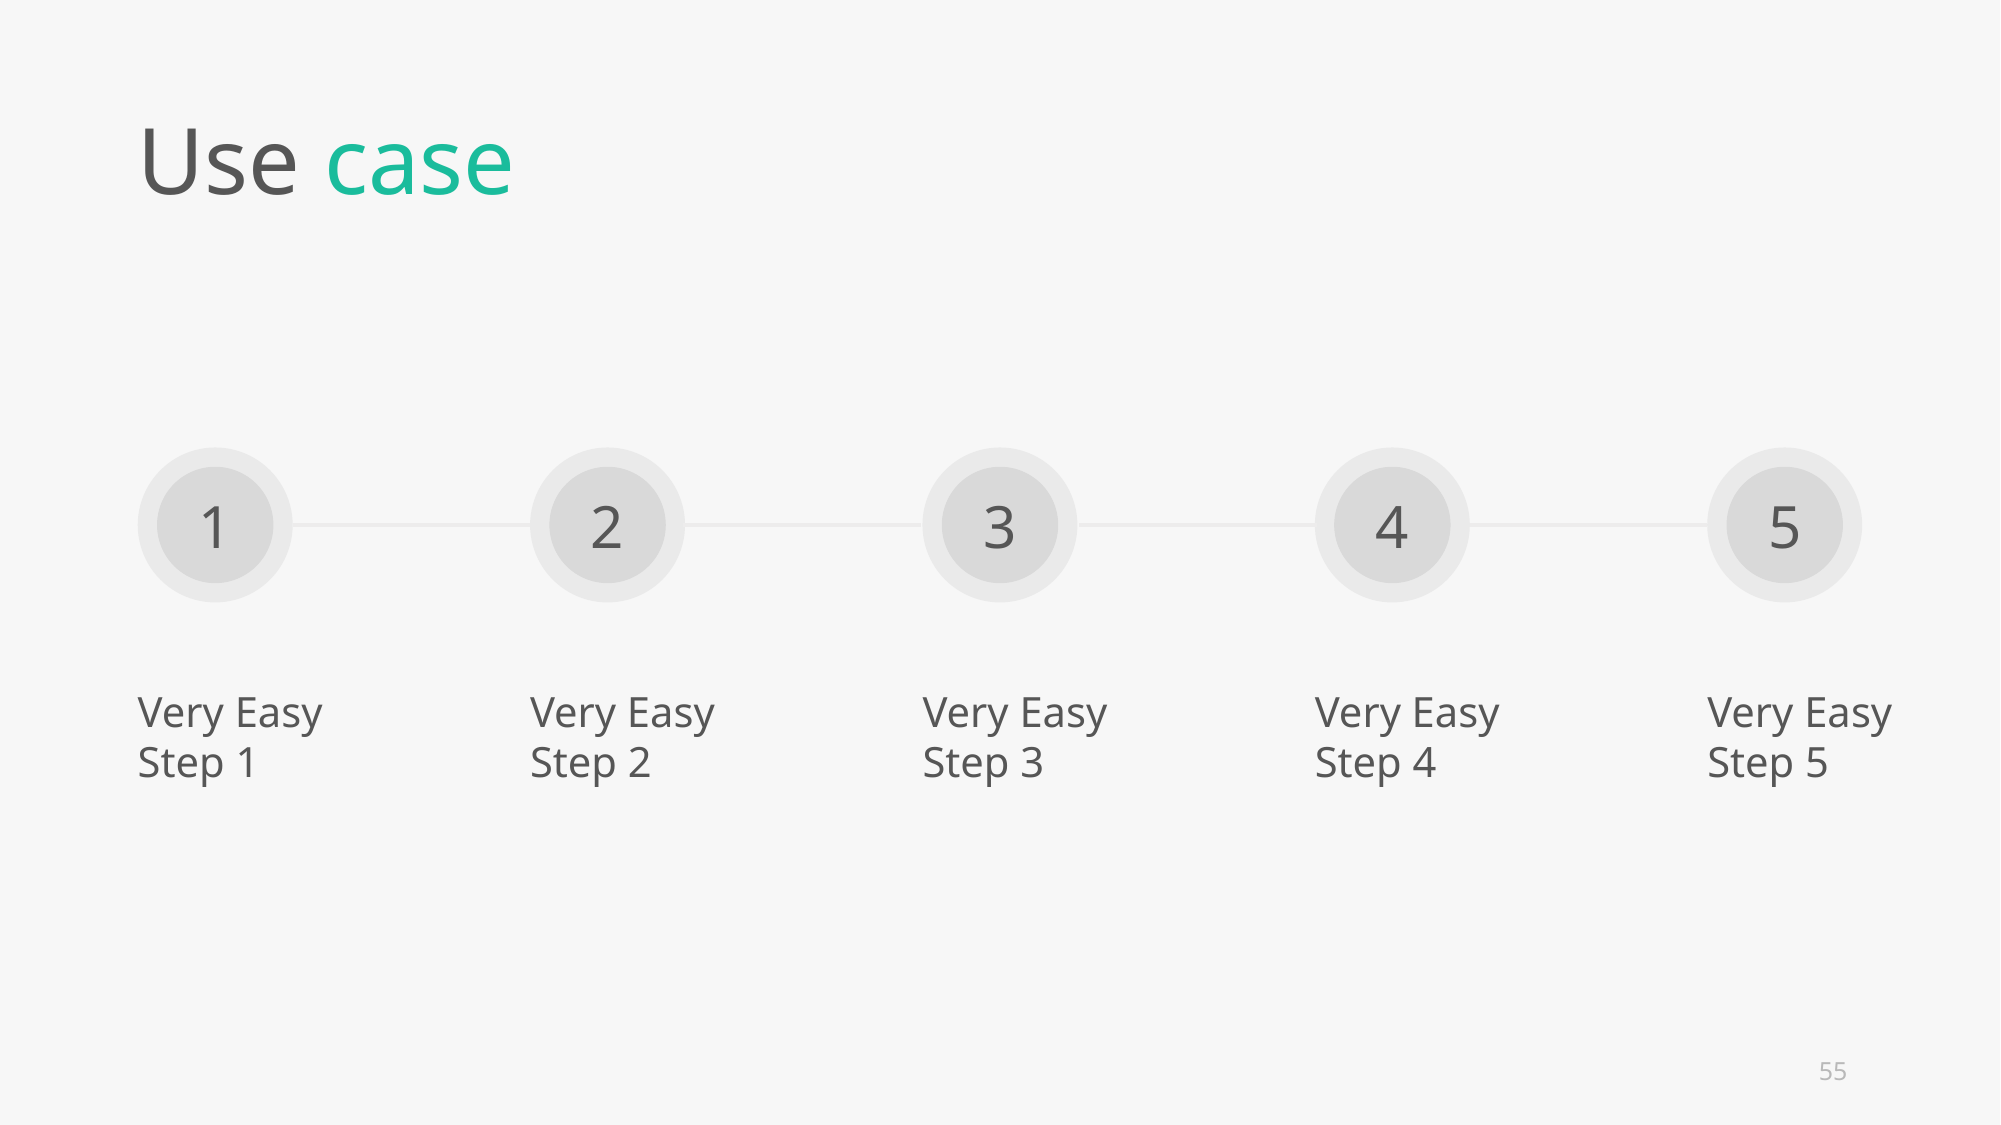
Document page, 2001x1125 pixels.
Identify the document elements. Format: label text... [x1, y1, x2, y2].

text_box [1707, 447, 1863, 603]
text_box Very Easy Step 4 [1314, 678, 1569, 794]
text_box Very Easy Step 3 [922, 678, 1177, 794]
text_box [1314, 447, 1470, 603]
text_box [530, 447, 686, 603]
text_box Very Easy Step 2 [530, 678, 784, 794]
text_box Very Easy Step 5 [1707, 678, 1962, 794]
slide_number 55 [1412, 1042, 1863, 1103]
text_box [137, 447, 293, 603]
list Use case [137, 108, 873, 224]
text_box Very Easy Step 1 [137, 678, 392, 794]
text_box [922, 447, 1078, 603]
